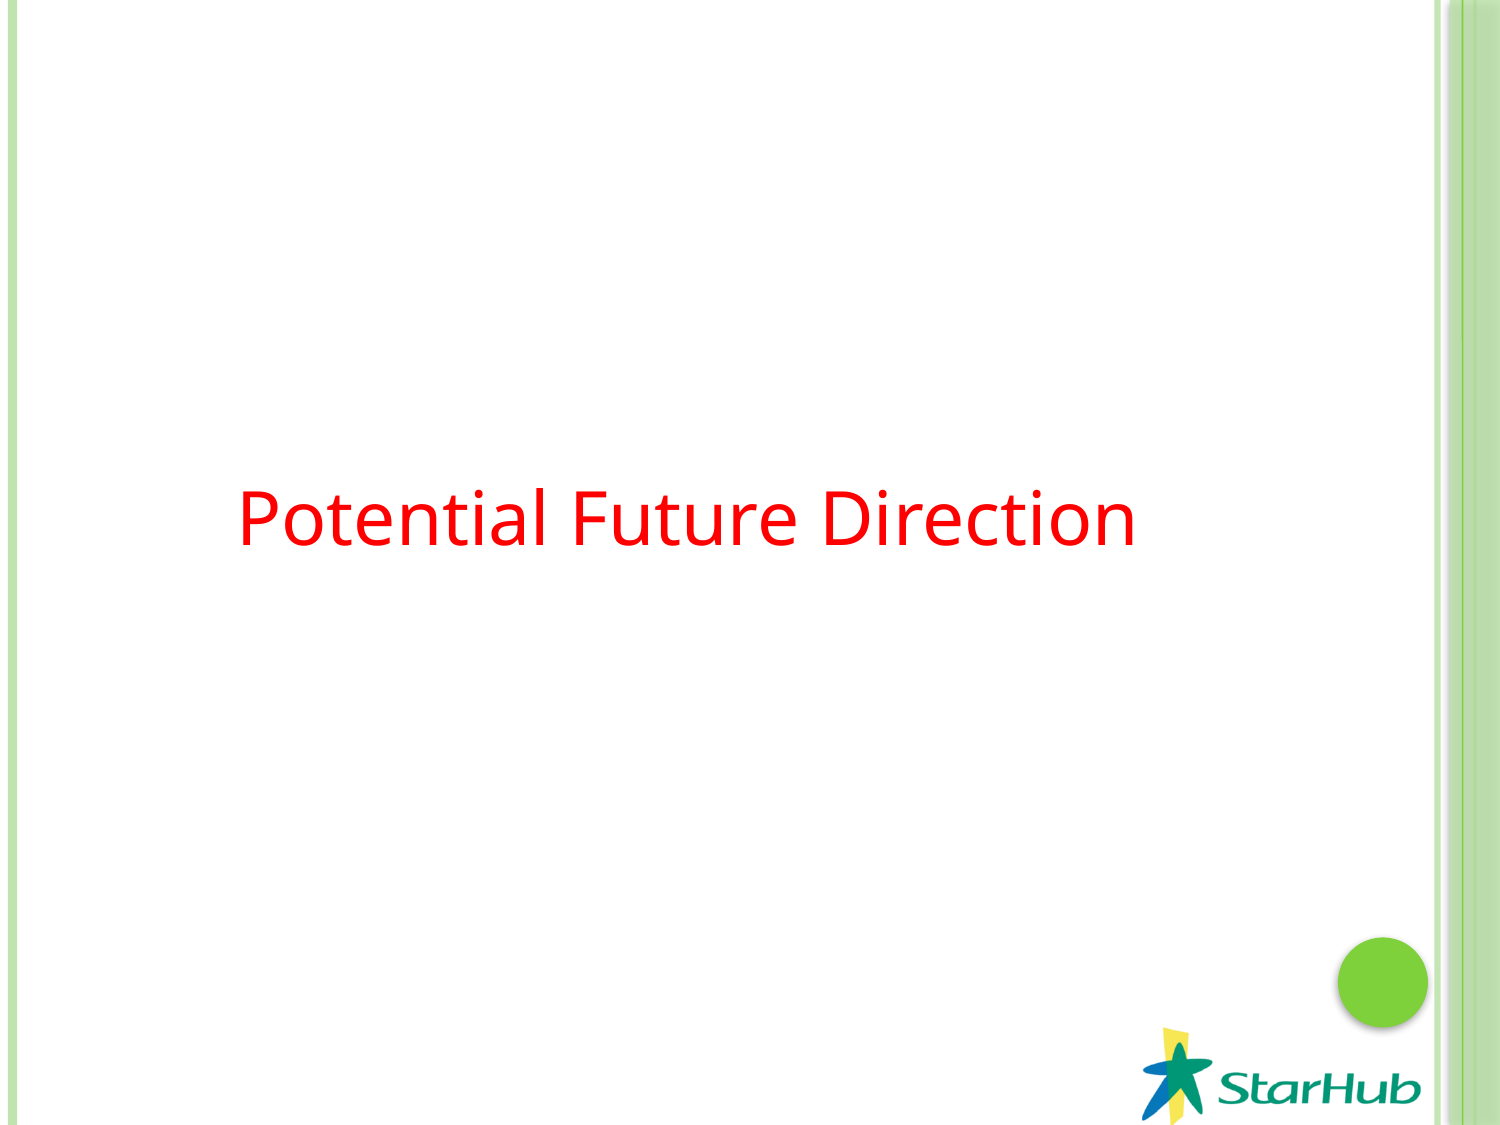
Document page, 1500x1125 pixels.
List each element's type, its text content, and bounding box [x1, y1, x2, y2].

picture [1124, 1024, 1438, 1125]
list Potential Future Direction [75, 462, 1300, 788]
